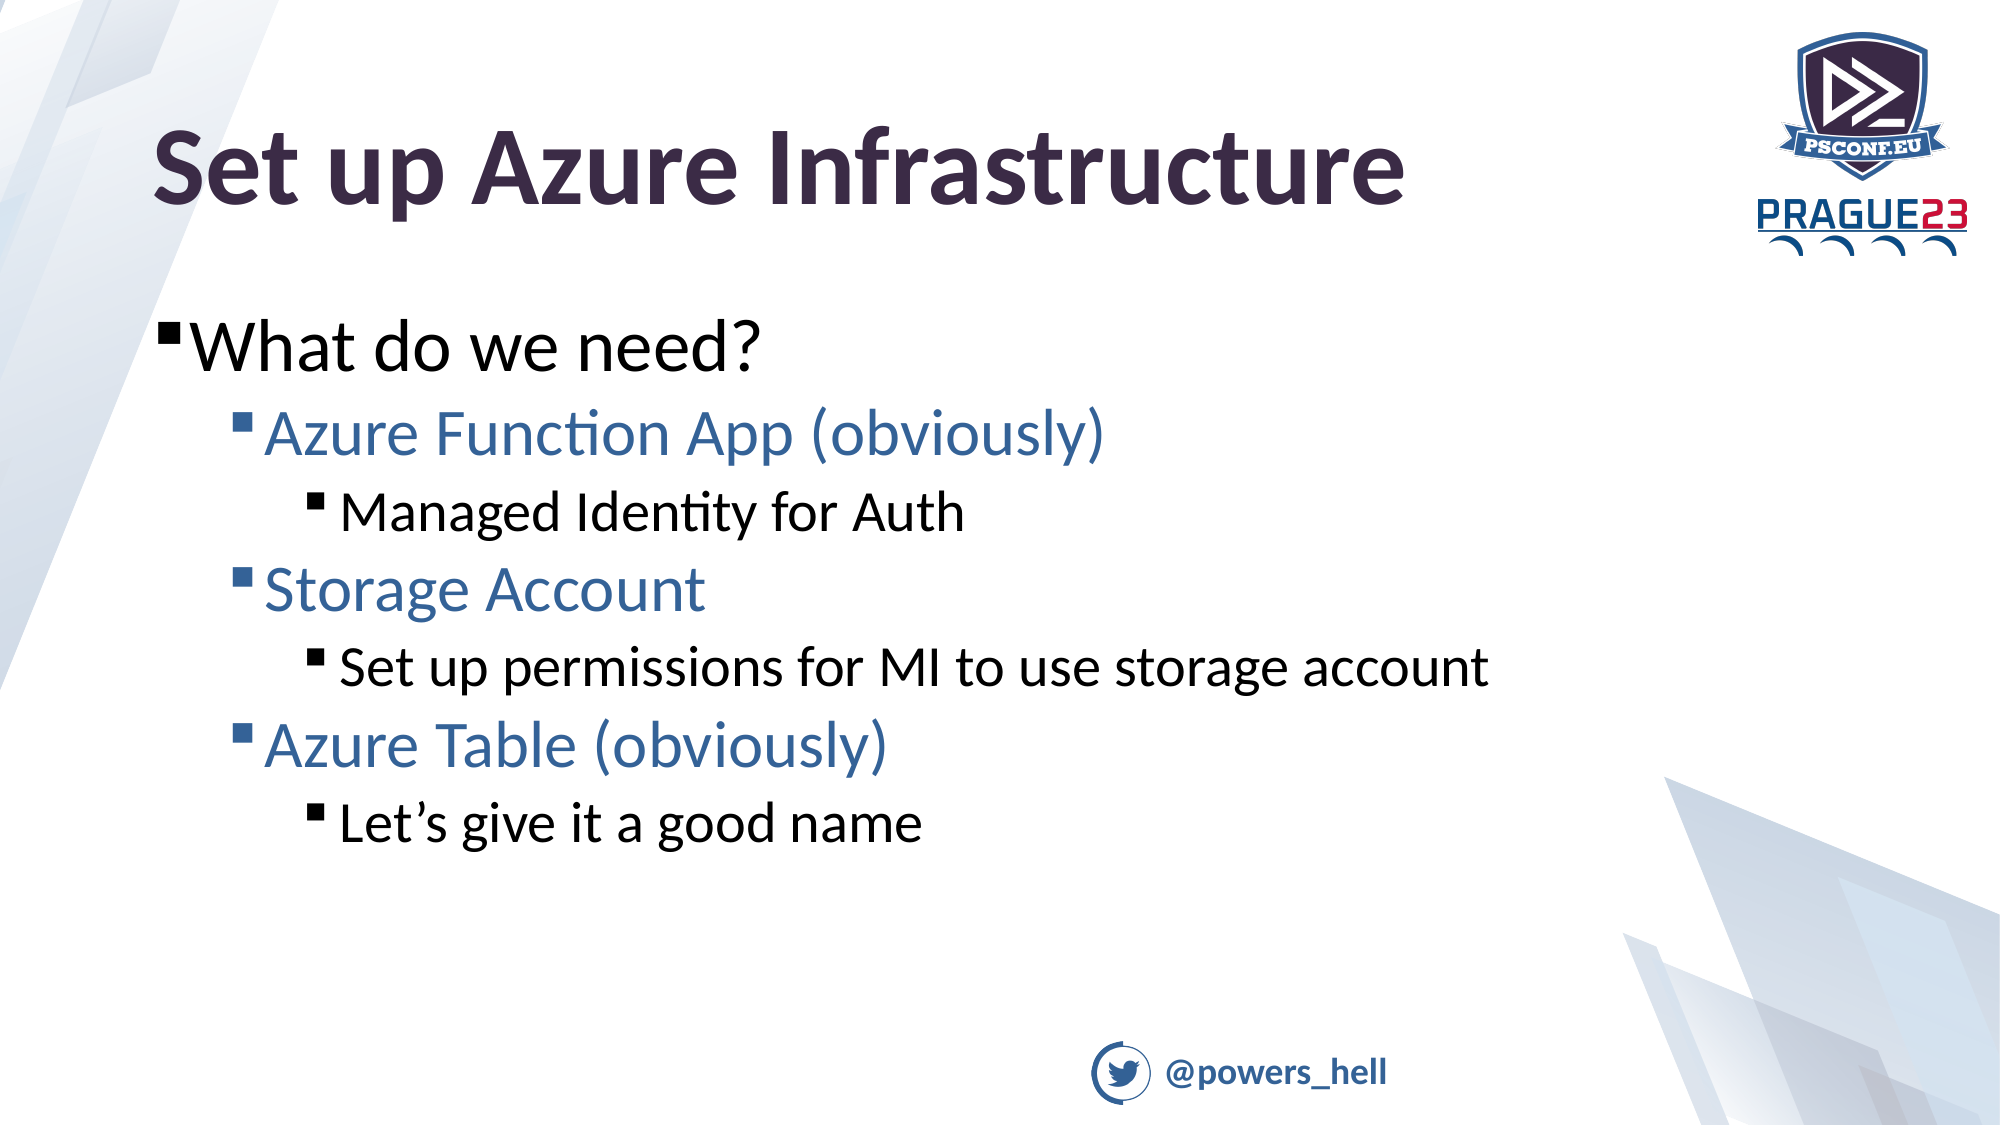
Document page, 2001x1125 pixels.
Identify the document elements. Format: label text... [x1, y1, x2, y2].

title Set up Azure Infrastructure [137, 59, 1735, 278]
list What do we need? Azure Function App (obviously) Managed Identity for Auth Storage Account Set up permissions for MI to use storage account Azure Table (obviously) Let’s give it a good name [137, 299, 1863, 1014]
picture [0, 0, 2000, 1125]
